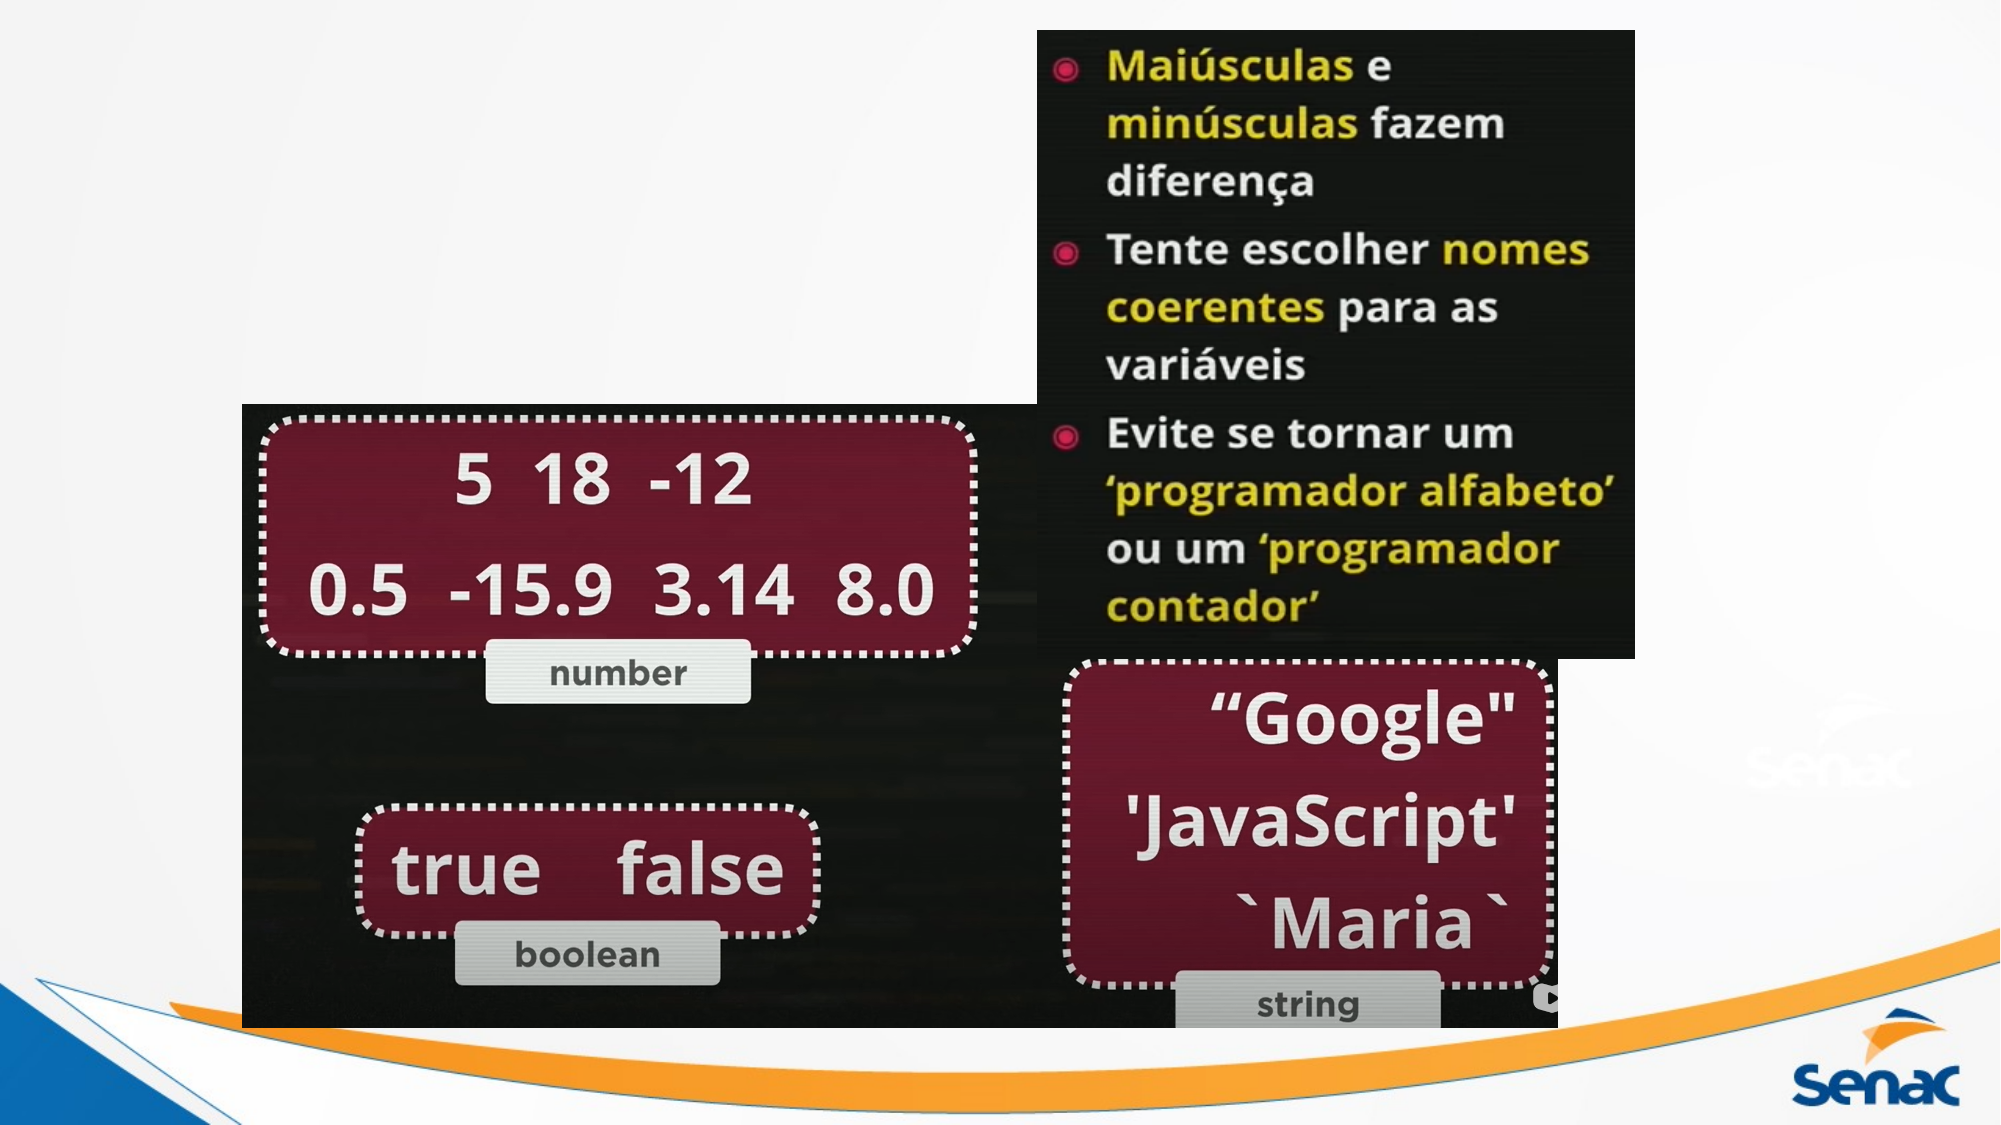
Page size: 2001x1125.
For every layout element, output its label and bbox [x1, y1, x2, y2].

list [1037, 30, 1635, 659]
picture [0, 0, 2001, 1125]
